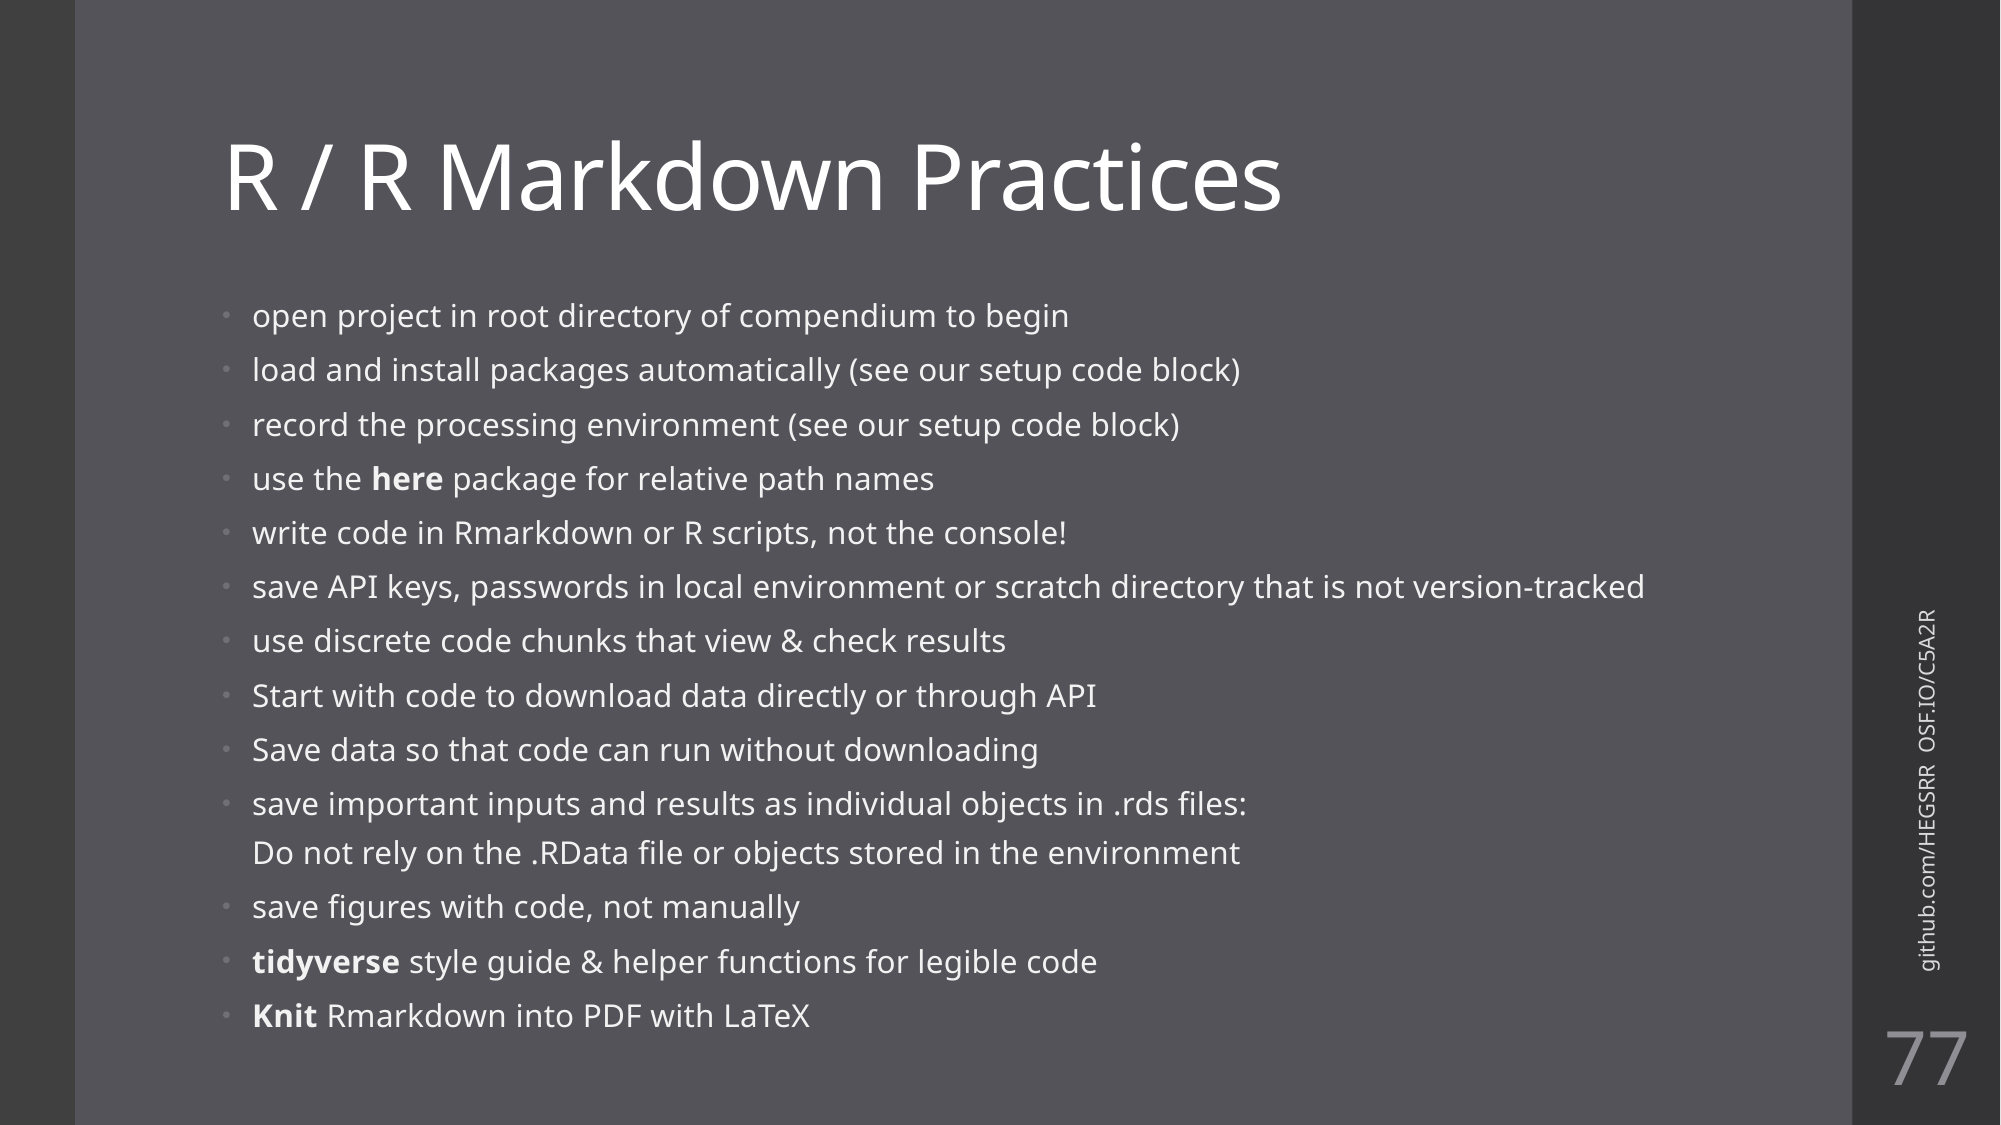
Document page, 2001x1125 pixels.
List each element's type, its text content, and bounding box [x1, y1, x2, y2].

list open project in root directory of compendium to begin load and install packages automatically (see our setup code block) record the processing environment (see our setup code block) use the here package for relative path names write code in Rmarkdown or R scripts, not the console! save API keys, passwords in local environment or scratch directory that is not version-tracked use discrete code chunks that view & check results Start with code to download data directly or through API Save data so that code can run without downloading save important inputs and results as individual objects in .rds files: Do not rely on the .RData file or objects stored in the environment save figures with code, not manually tidyverse style guide & helper functions for legible code Knit Rmarkdown into PDF with LaTeX [206, 277, 1755, 1047]
footer github.com/HEGSRR OSF.IO/C5A2R [1897, 400, 1958, 988]
slide_number 77 [1852, 1012, 2000, 1110]
title R / R Markdown Practices [206, 60, 1797, 278]
